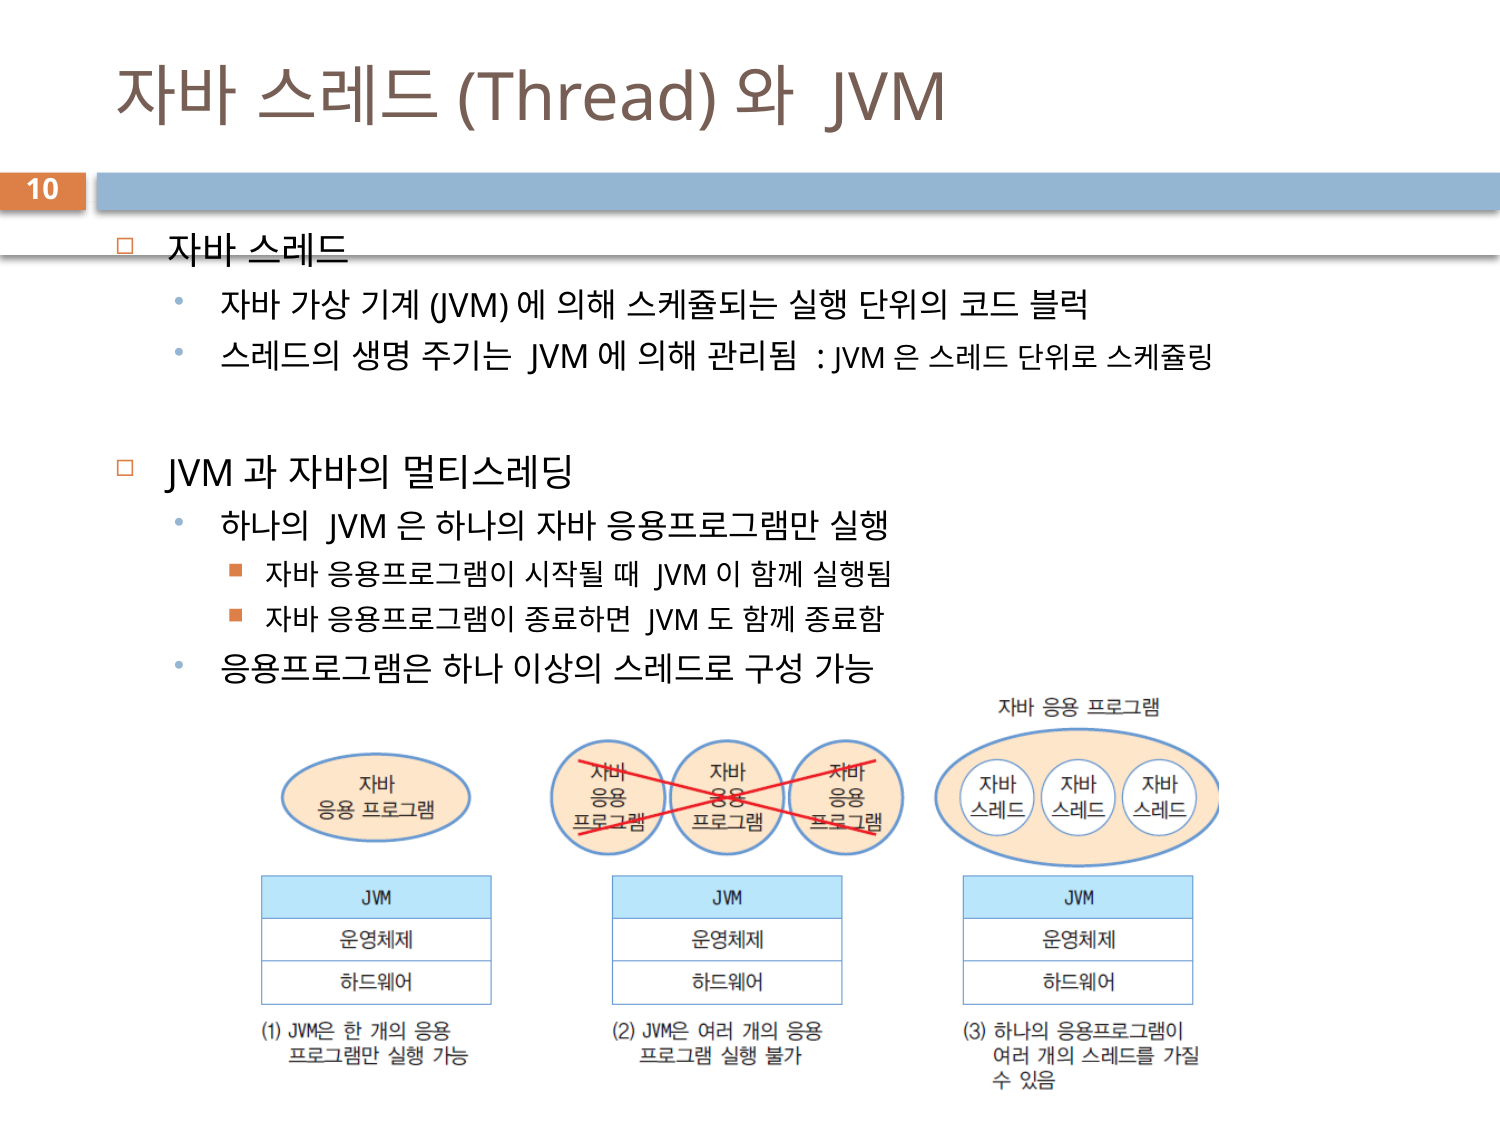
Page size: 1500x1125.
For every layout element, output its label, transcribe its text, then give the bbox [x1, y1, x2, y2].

title 자바 스레드(Thread)와 JVM [100, 37, 1438, 149]
picture [240, 680, 1220, 1101]
slide_number 10 [0, 170, 87, 211]
list 자바 스레드 자바 가상 기계(JVM)에 의해 스케쥴되는 실행 단위의 코드 블럭 스레드의 생명 주기는 JVM에 의해 관리됨 : JVM은 스레드 단위로 스케쥴링 JVM과 자바의 멀티스레딩 하나의 JVM은 하나의 자바 응용프로그램만 실행 자바 응용프로그램이 시작될 때 JVM이 함께 실행됨 자바 응용프로그램이 종료하면 JVM도 함께 종료함 응용프로그램은 하나 이상의 스레드로 구성 가능 [100, 219, 1438, 1047]
